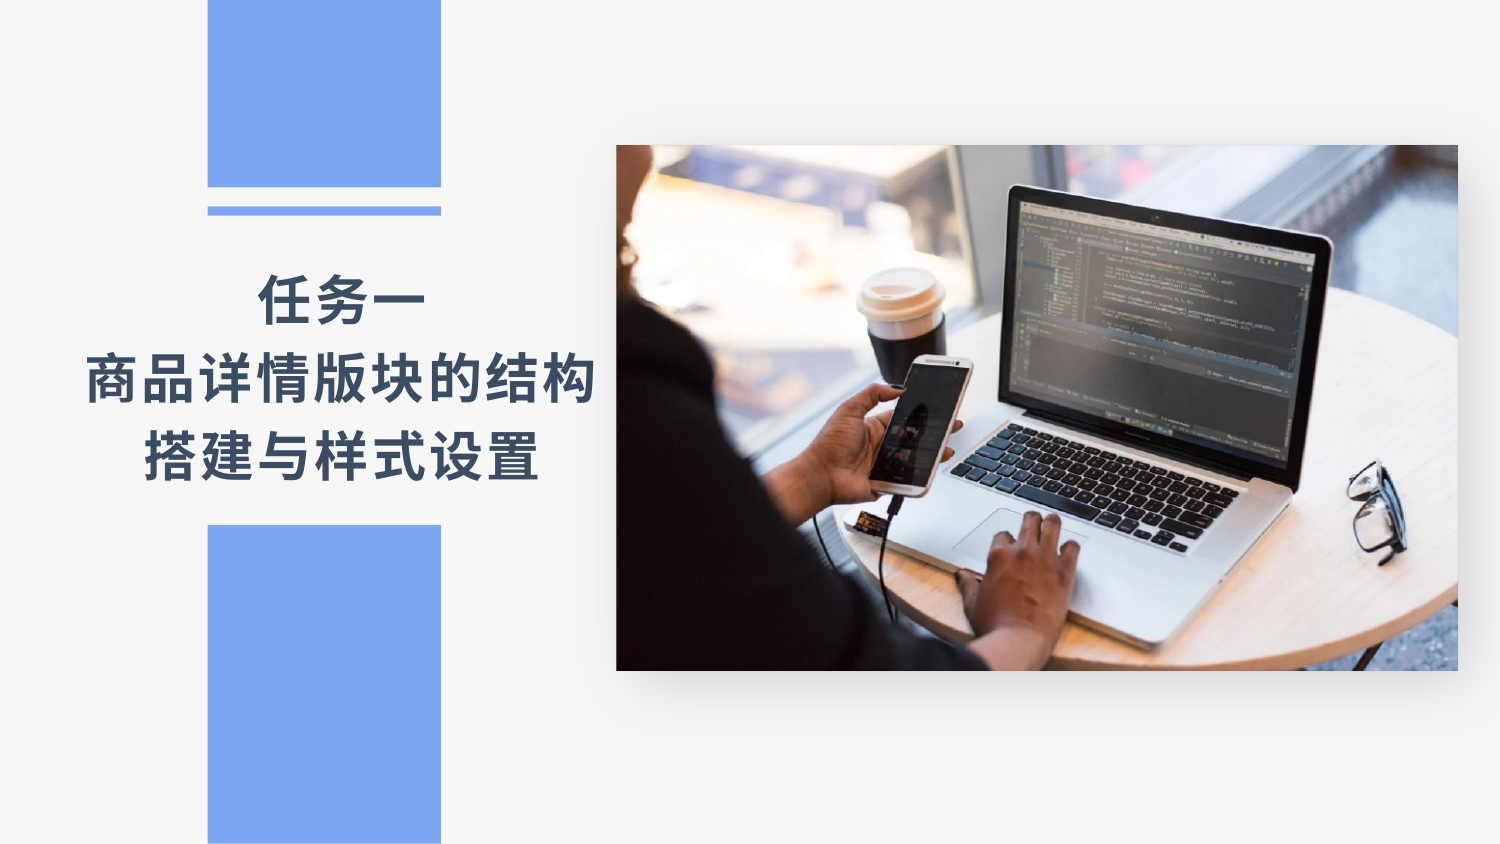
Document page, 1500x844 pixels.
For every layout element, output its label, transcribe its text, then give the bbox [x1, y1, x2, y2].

text_box [206, 205, 442, 217]
text_box 任务一 商品详情版块的结构搭建与样式设置 [67, 248, 602, 493]
picture [616, 145, 1458, 671]
text_box [206, 0, 442, 188]
text_box [206, 524, 442, 844]
